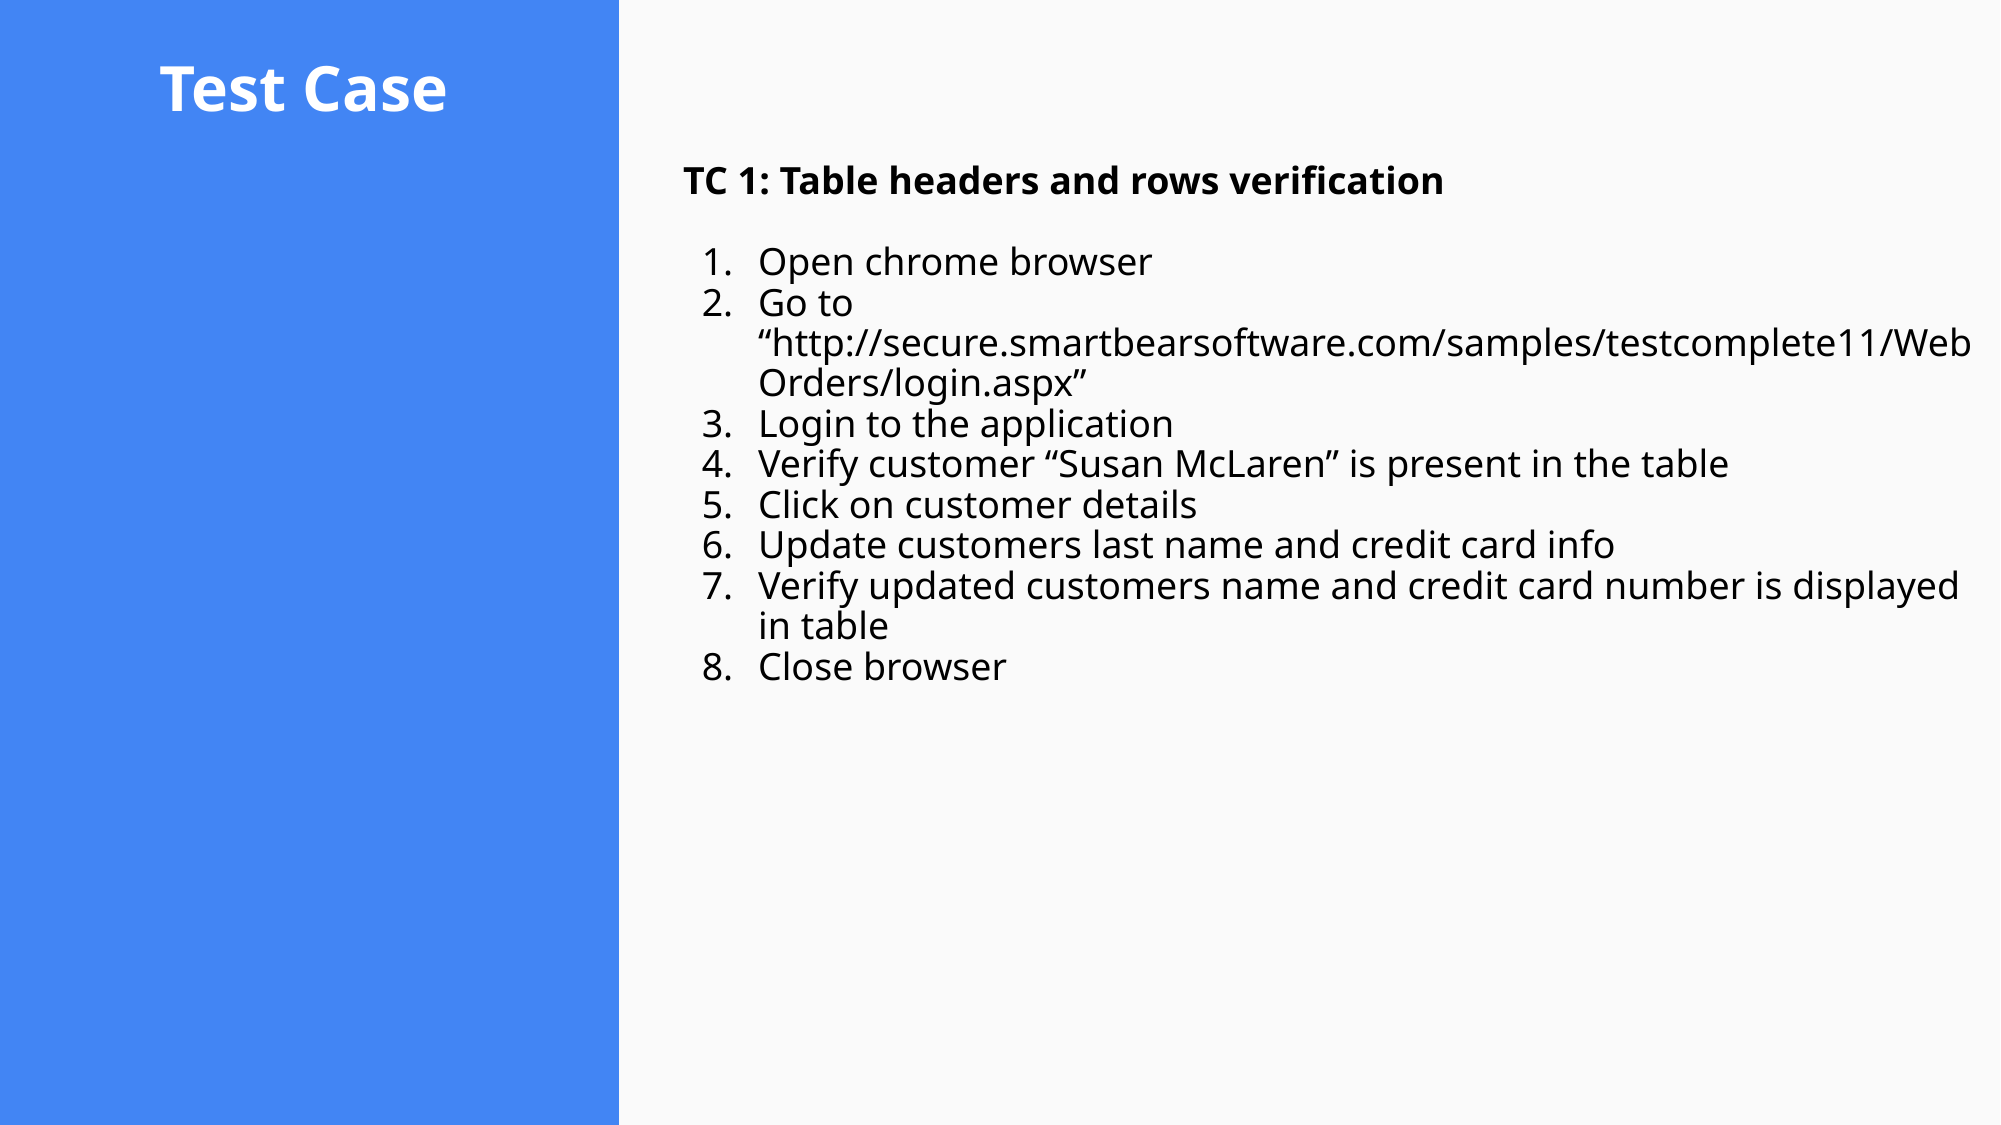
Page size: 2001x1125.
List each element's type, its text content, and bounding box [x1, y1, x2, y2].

text_box TC 1: Table headers and rows verification Open chrome browser Go to “http://secure.smartbearsoftware.com/samples/testcomplete11/WebOrders/login.aspx” Login to the application Verify customer “Susan McLaren” is present in the table Click on customer details Update customers last name and credit card info Verify updated customers name and credit card number is displayed in table Close browser [668, 118, 1990, 753]
title Test Case [16, 10, 592, 140]
